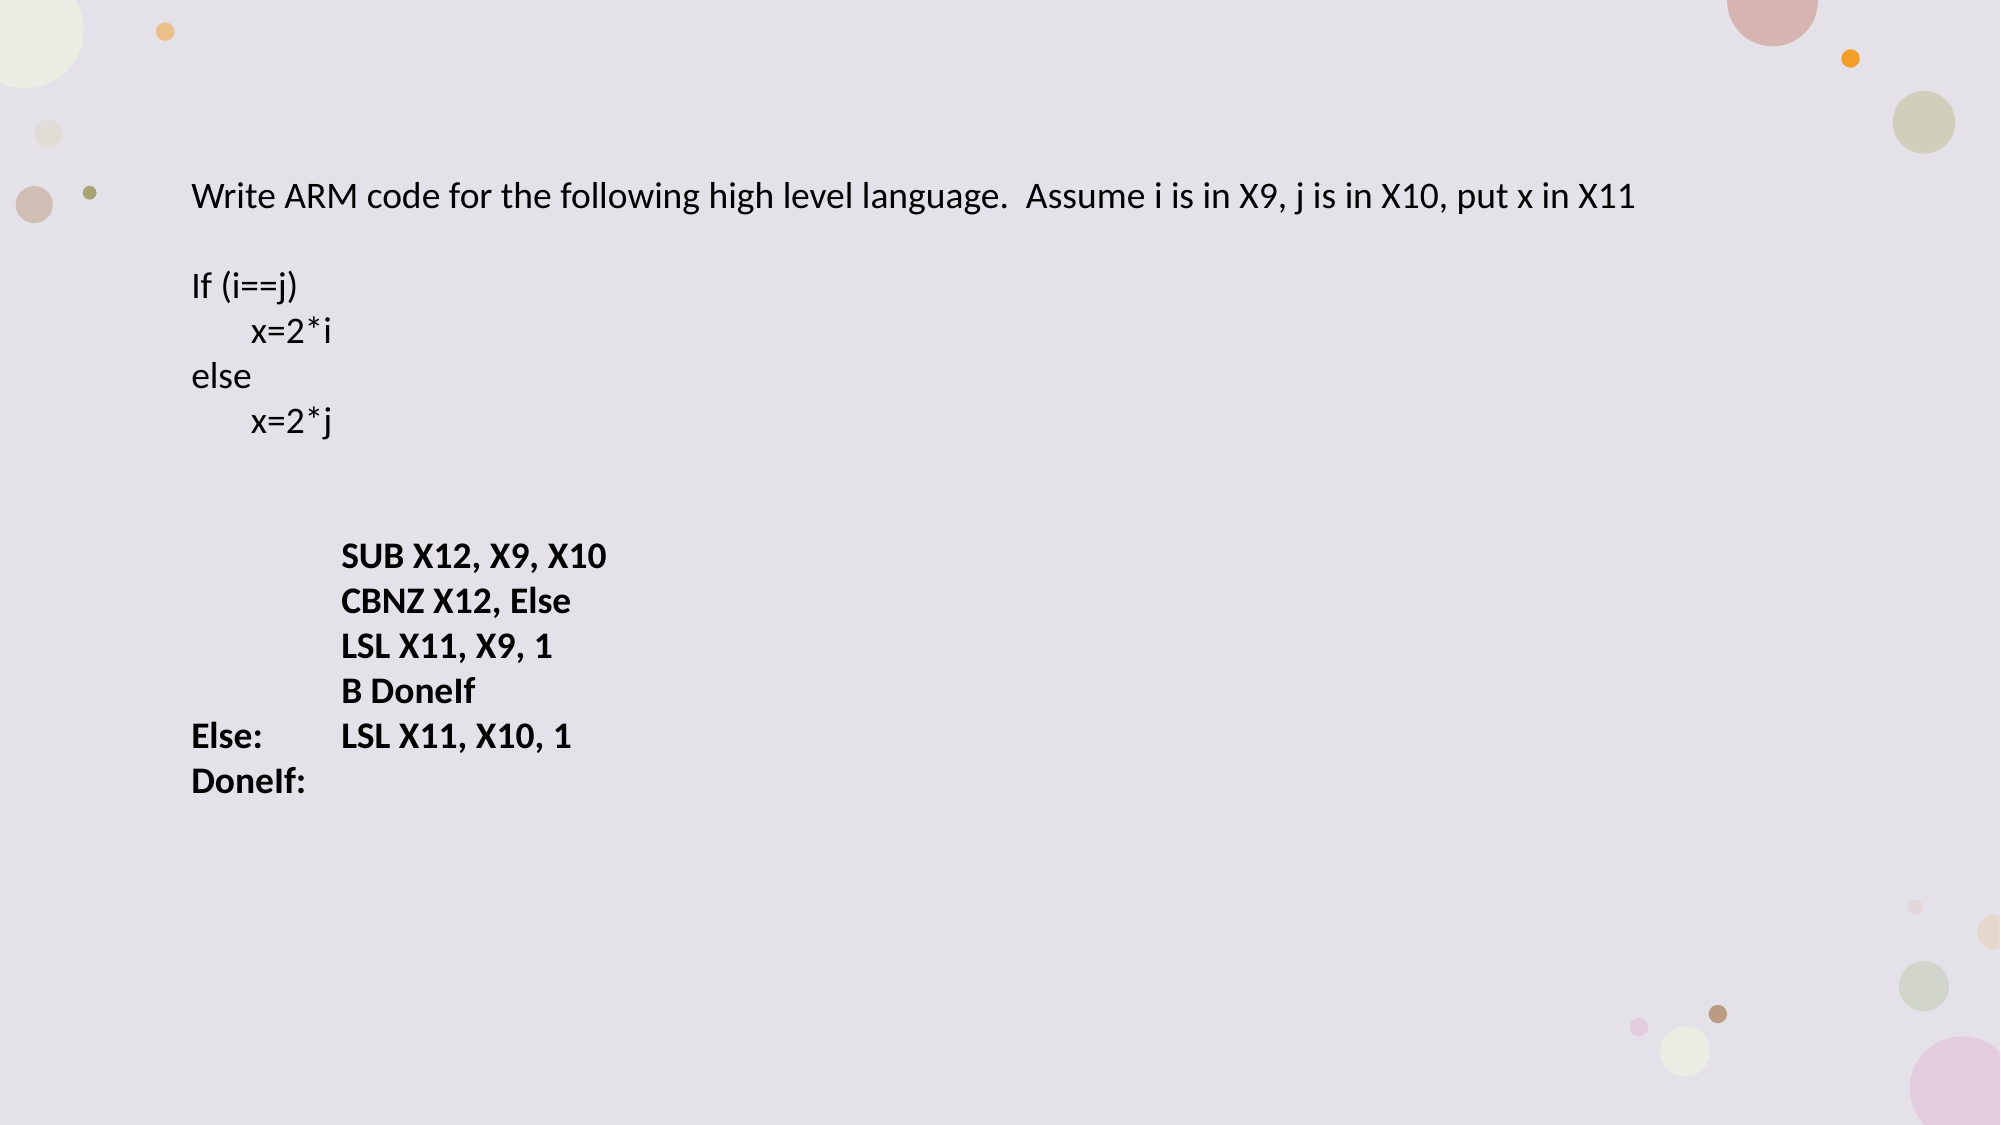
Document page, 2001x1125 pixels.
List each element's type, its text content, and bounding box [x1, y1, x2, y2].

text_box Write ARM code for the following high level language. Assume i is in X9, j is in X10, put x in X11 If (i==j) x=2*i else x=2*j SUB X12, X9, X10 CBNZ X12, Else LSL X11, X9, 1 B DoneIf Else: LSL X11, X10, 1 DoneIf: [176, 163, 1653, 809]
